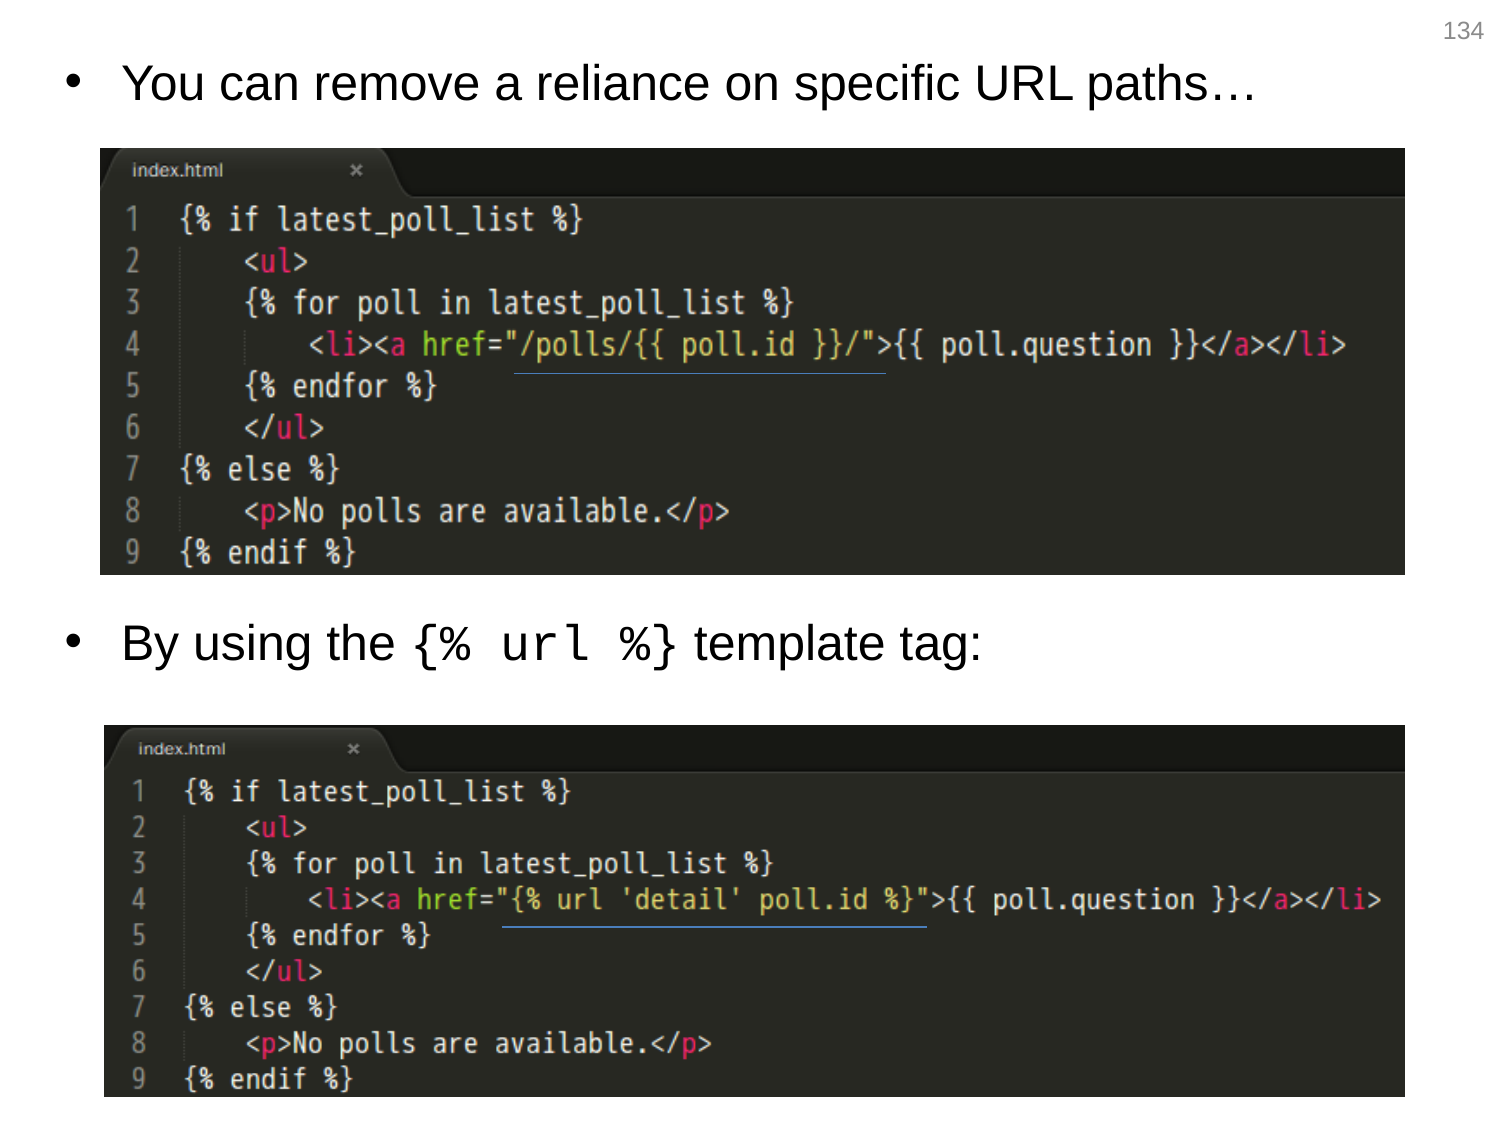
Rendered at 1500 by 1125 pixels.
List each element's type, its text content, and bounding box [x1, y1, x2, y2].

slide_number 134 [1149, 0, 1500, 60]
picture [100, 148, 1406, 575]
list You can remove a reliance on specific URL paths… By using the {% url %} template tag: [49, 42, 1400, 786]
picture [104, 724, 1406, 1098]
